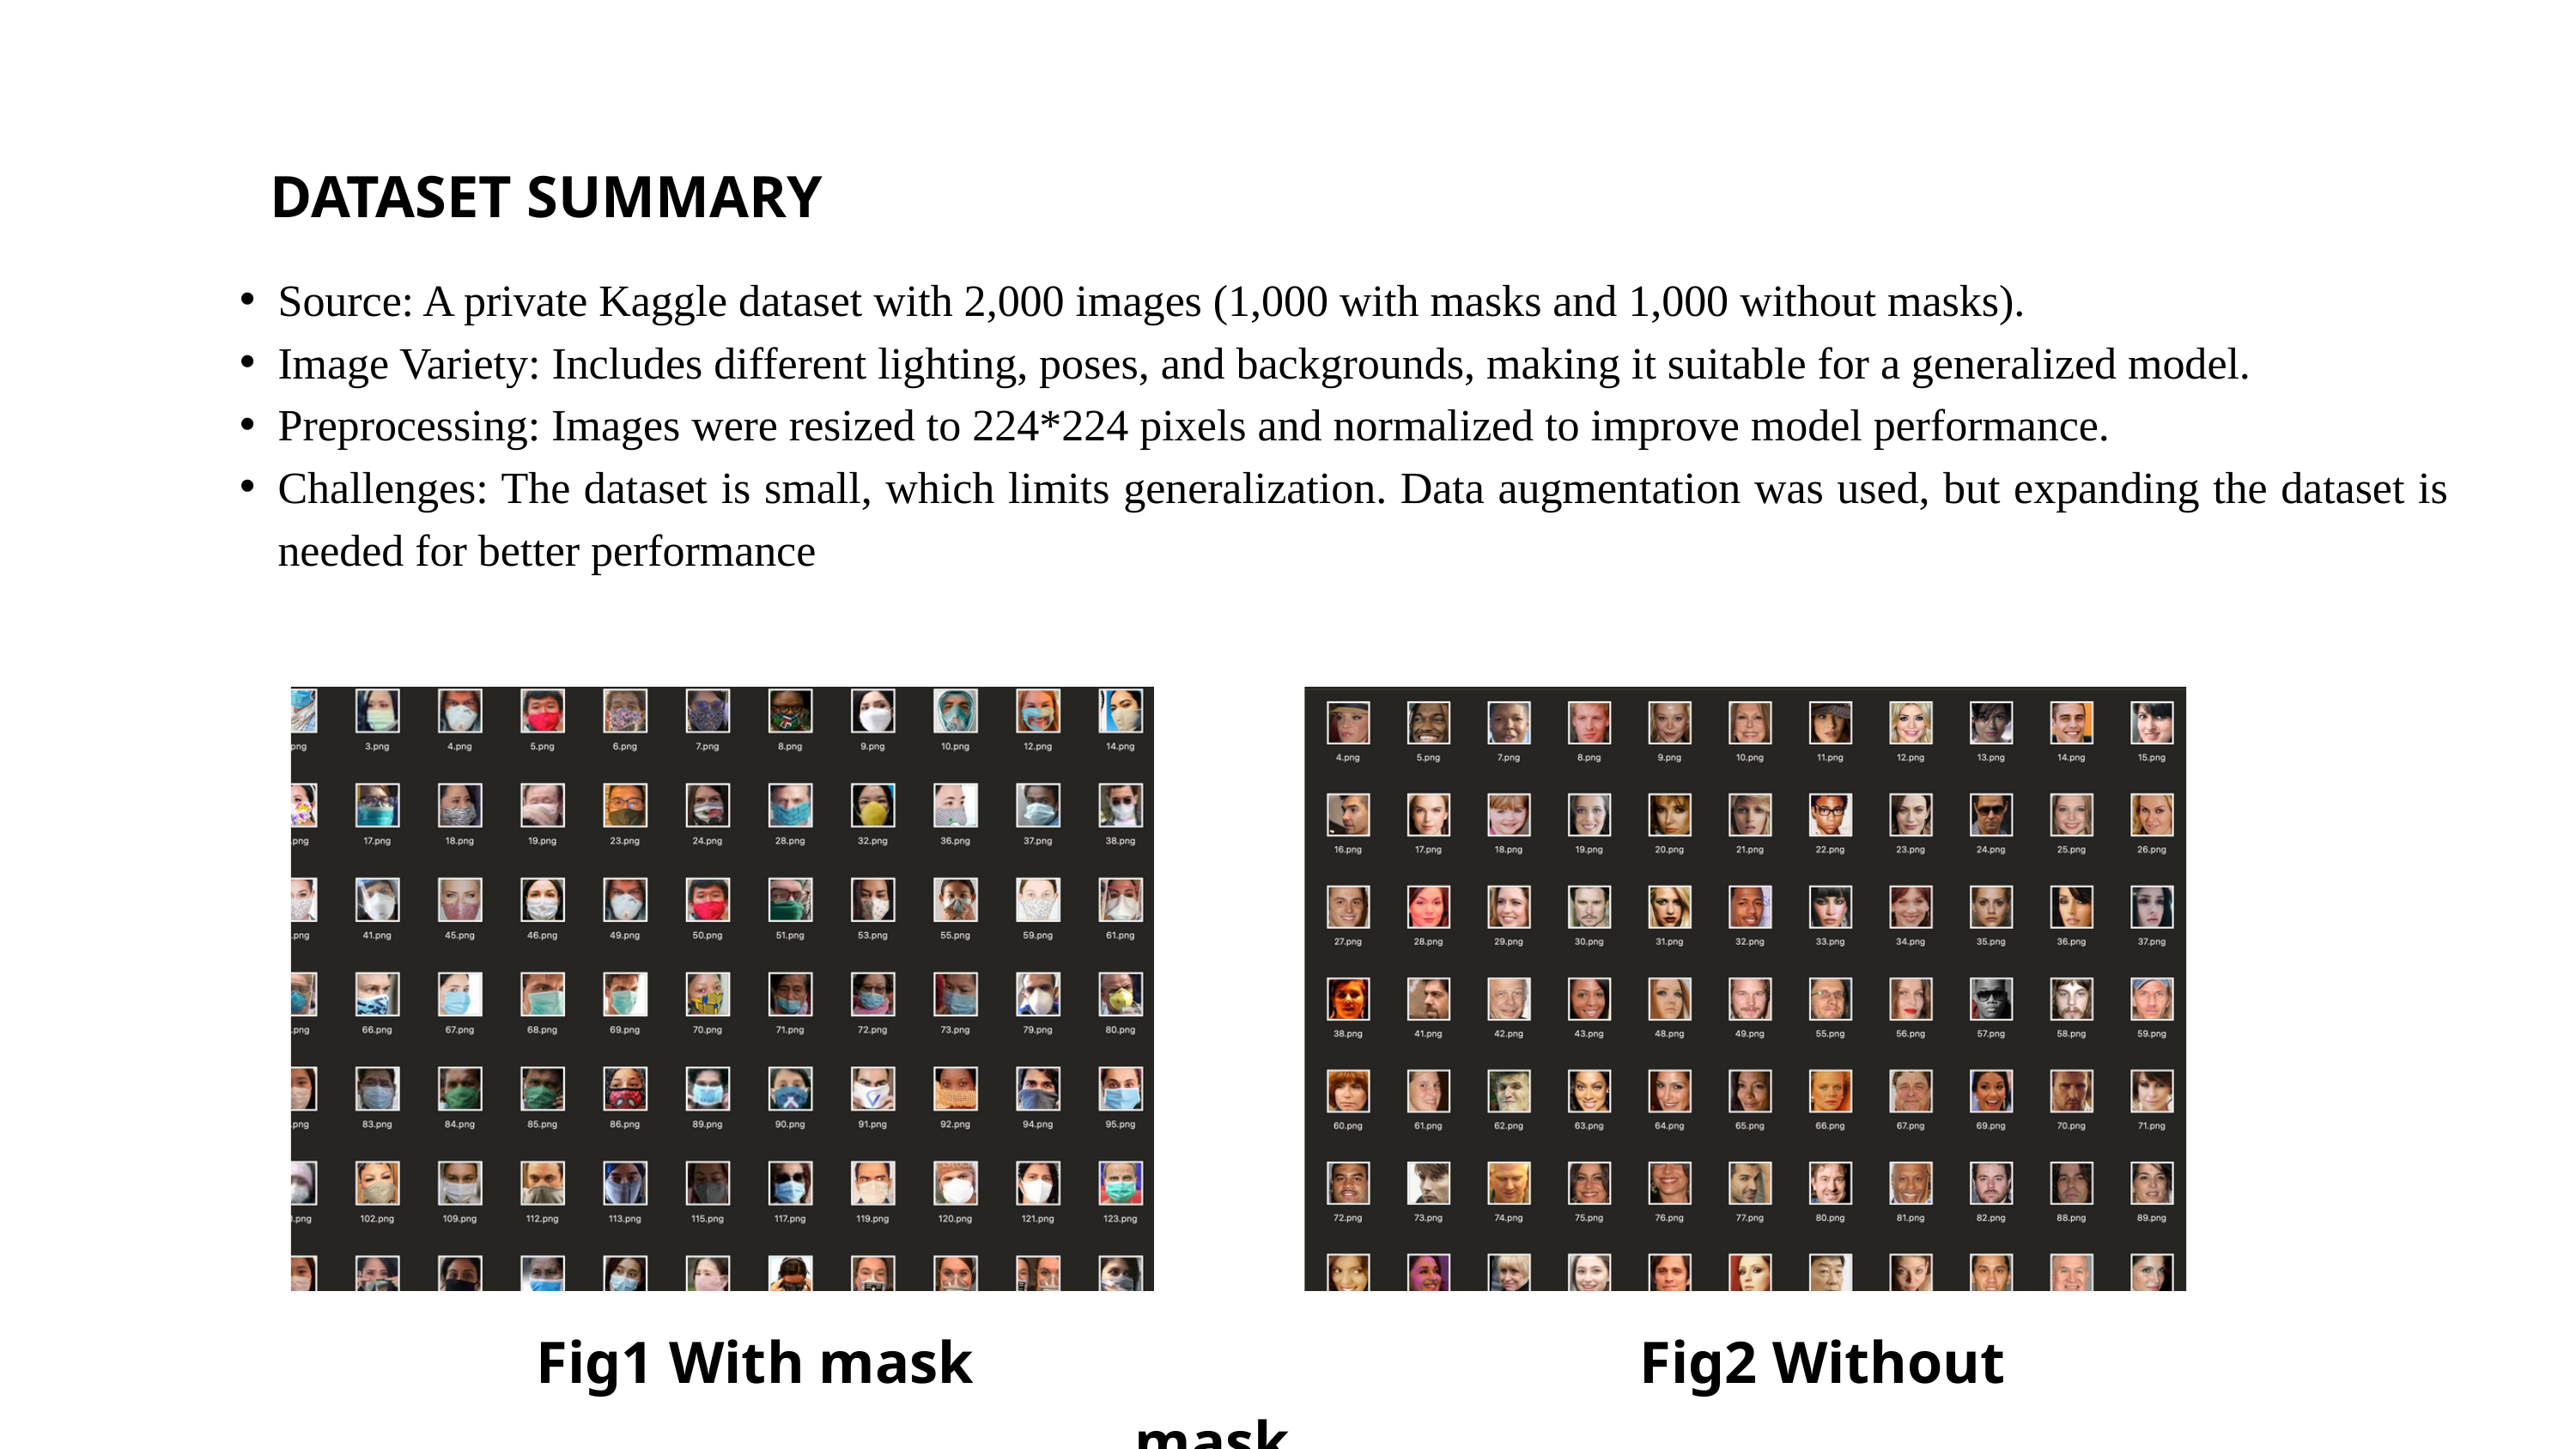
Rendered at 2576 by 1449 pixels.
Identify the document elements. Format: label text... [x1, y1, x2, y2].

text_box Fig1 With mask Fig2 Without mask [428, 1314, 2027, 1449]
text_box Source: A private Kaggle dataset with 2,000 images (1,000 with masks and 1,000 without masks). Image Variety: Includes different lighting, poses, and backgrounds, making it suitable for a generalized model. Preprocessing: Images were resized to 224*224 pixels and normalized to improve model performance. Challenges: The dataset is small, which limits generalization. Data augmentation was used, but expanding the dataset is needed for better performance [201, 262, 2451, 576]
text_box [290, 687, 1154, 1291]
text_box [1304, 687, 2187, 1291]
text_box DATASET SUMMARY [181, 149, 913, 229]
